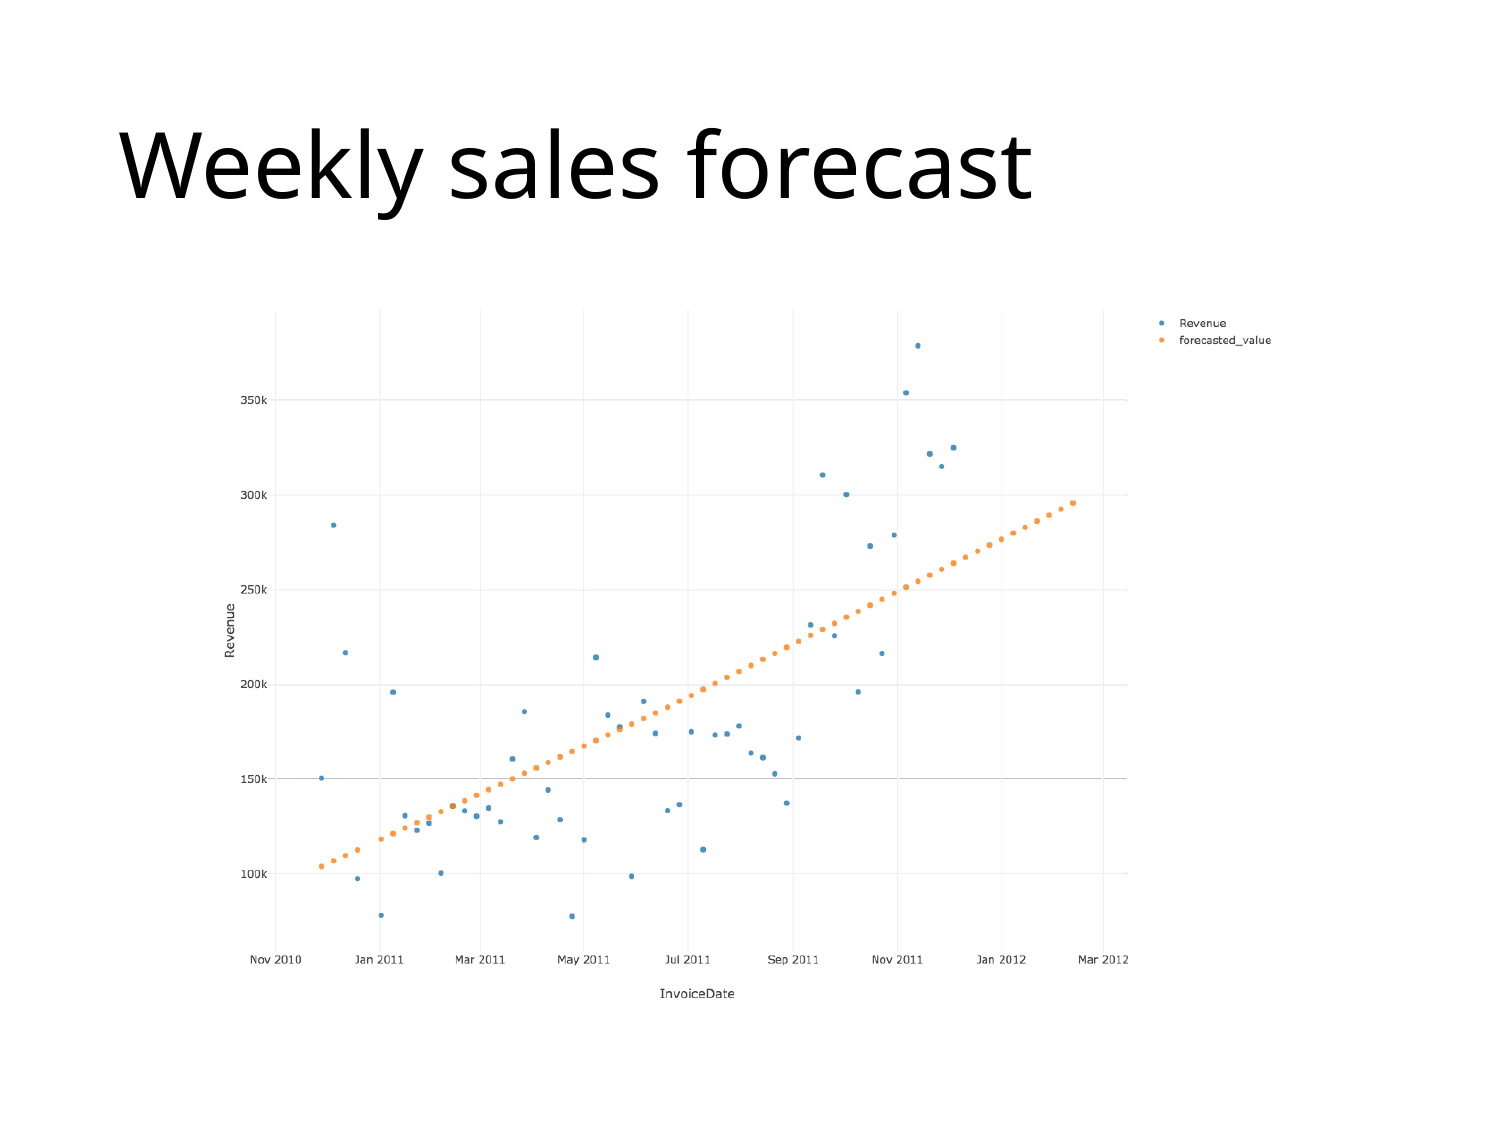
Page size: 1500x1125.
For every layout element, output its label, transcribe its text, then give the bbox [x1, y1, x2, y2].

title Weekly sales forecast [103, 59, 1397, 278]
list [214, 299, 1286, 1014]
